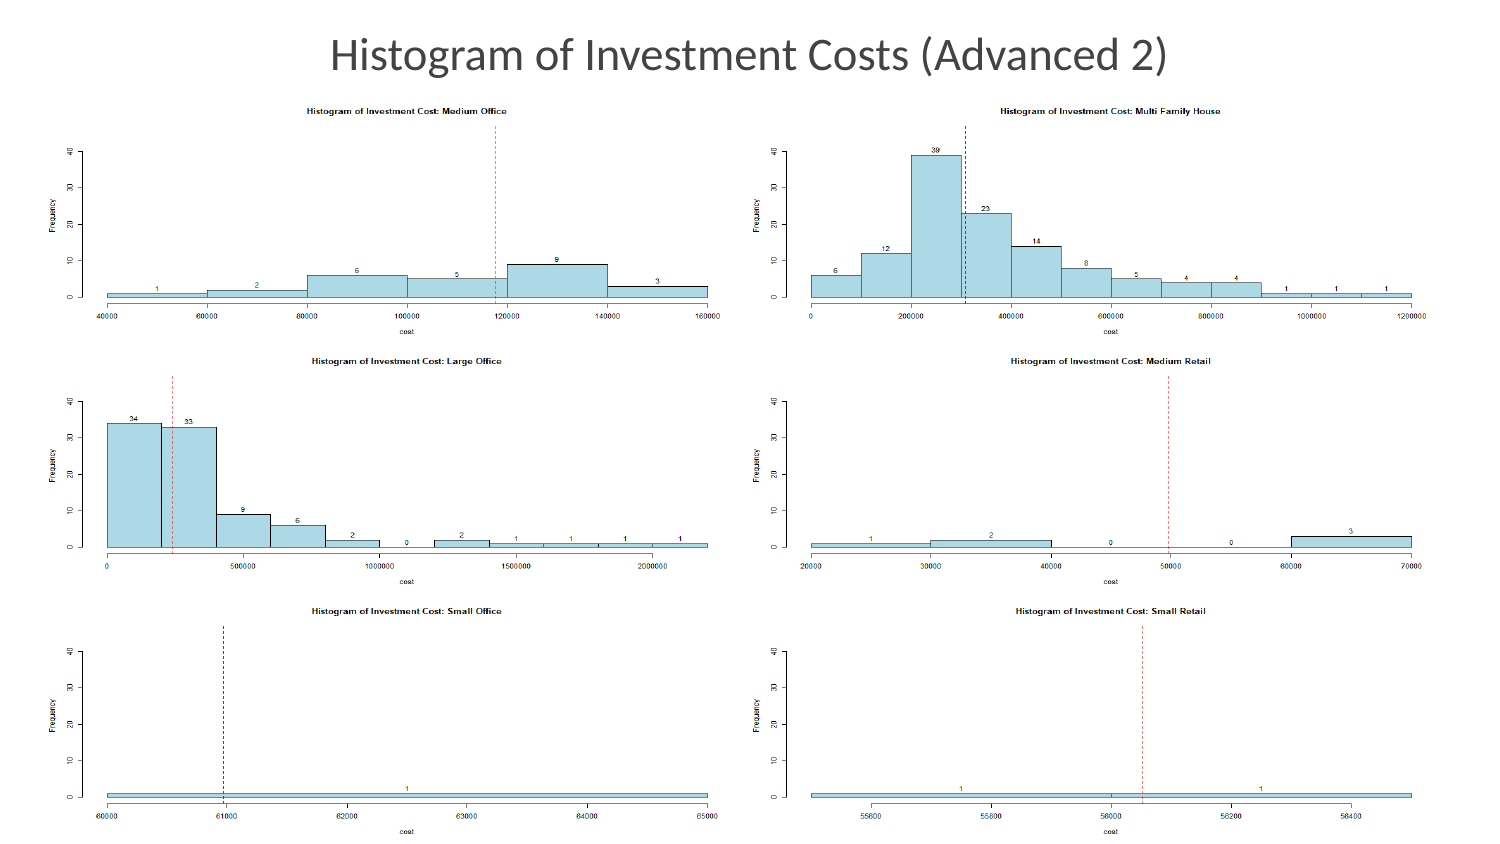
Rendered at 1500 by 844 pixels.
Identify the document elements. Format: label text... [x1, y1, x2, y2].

title Histogram of Investment Costs (Advanced 2) [51, 8, 1449, 92]
picture [46, 93, 1454, 844]
